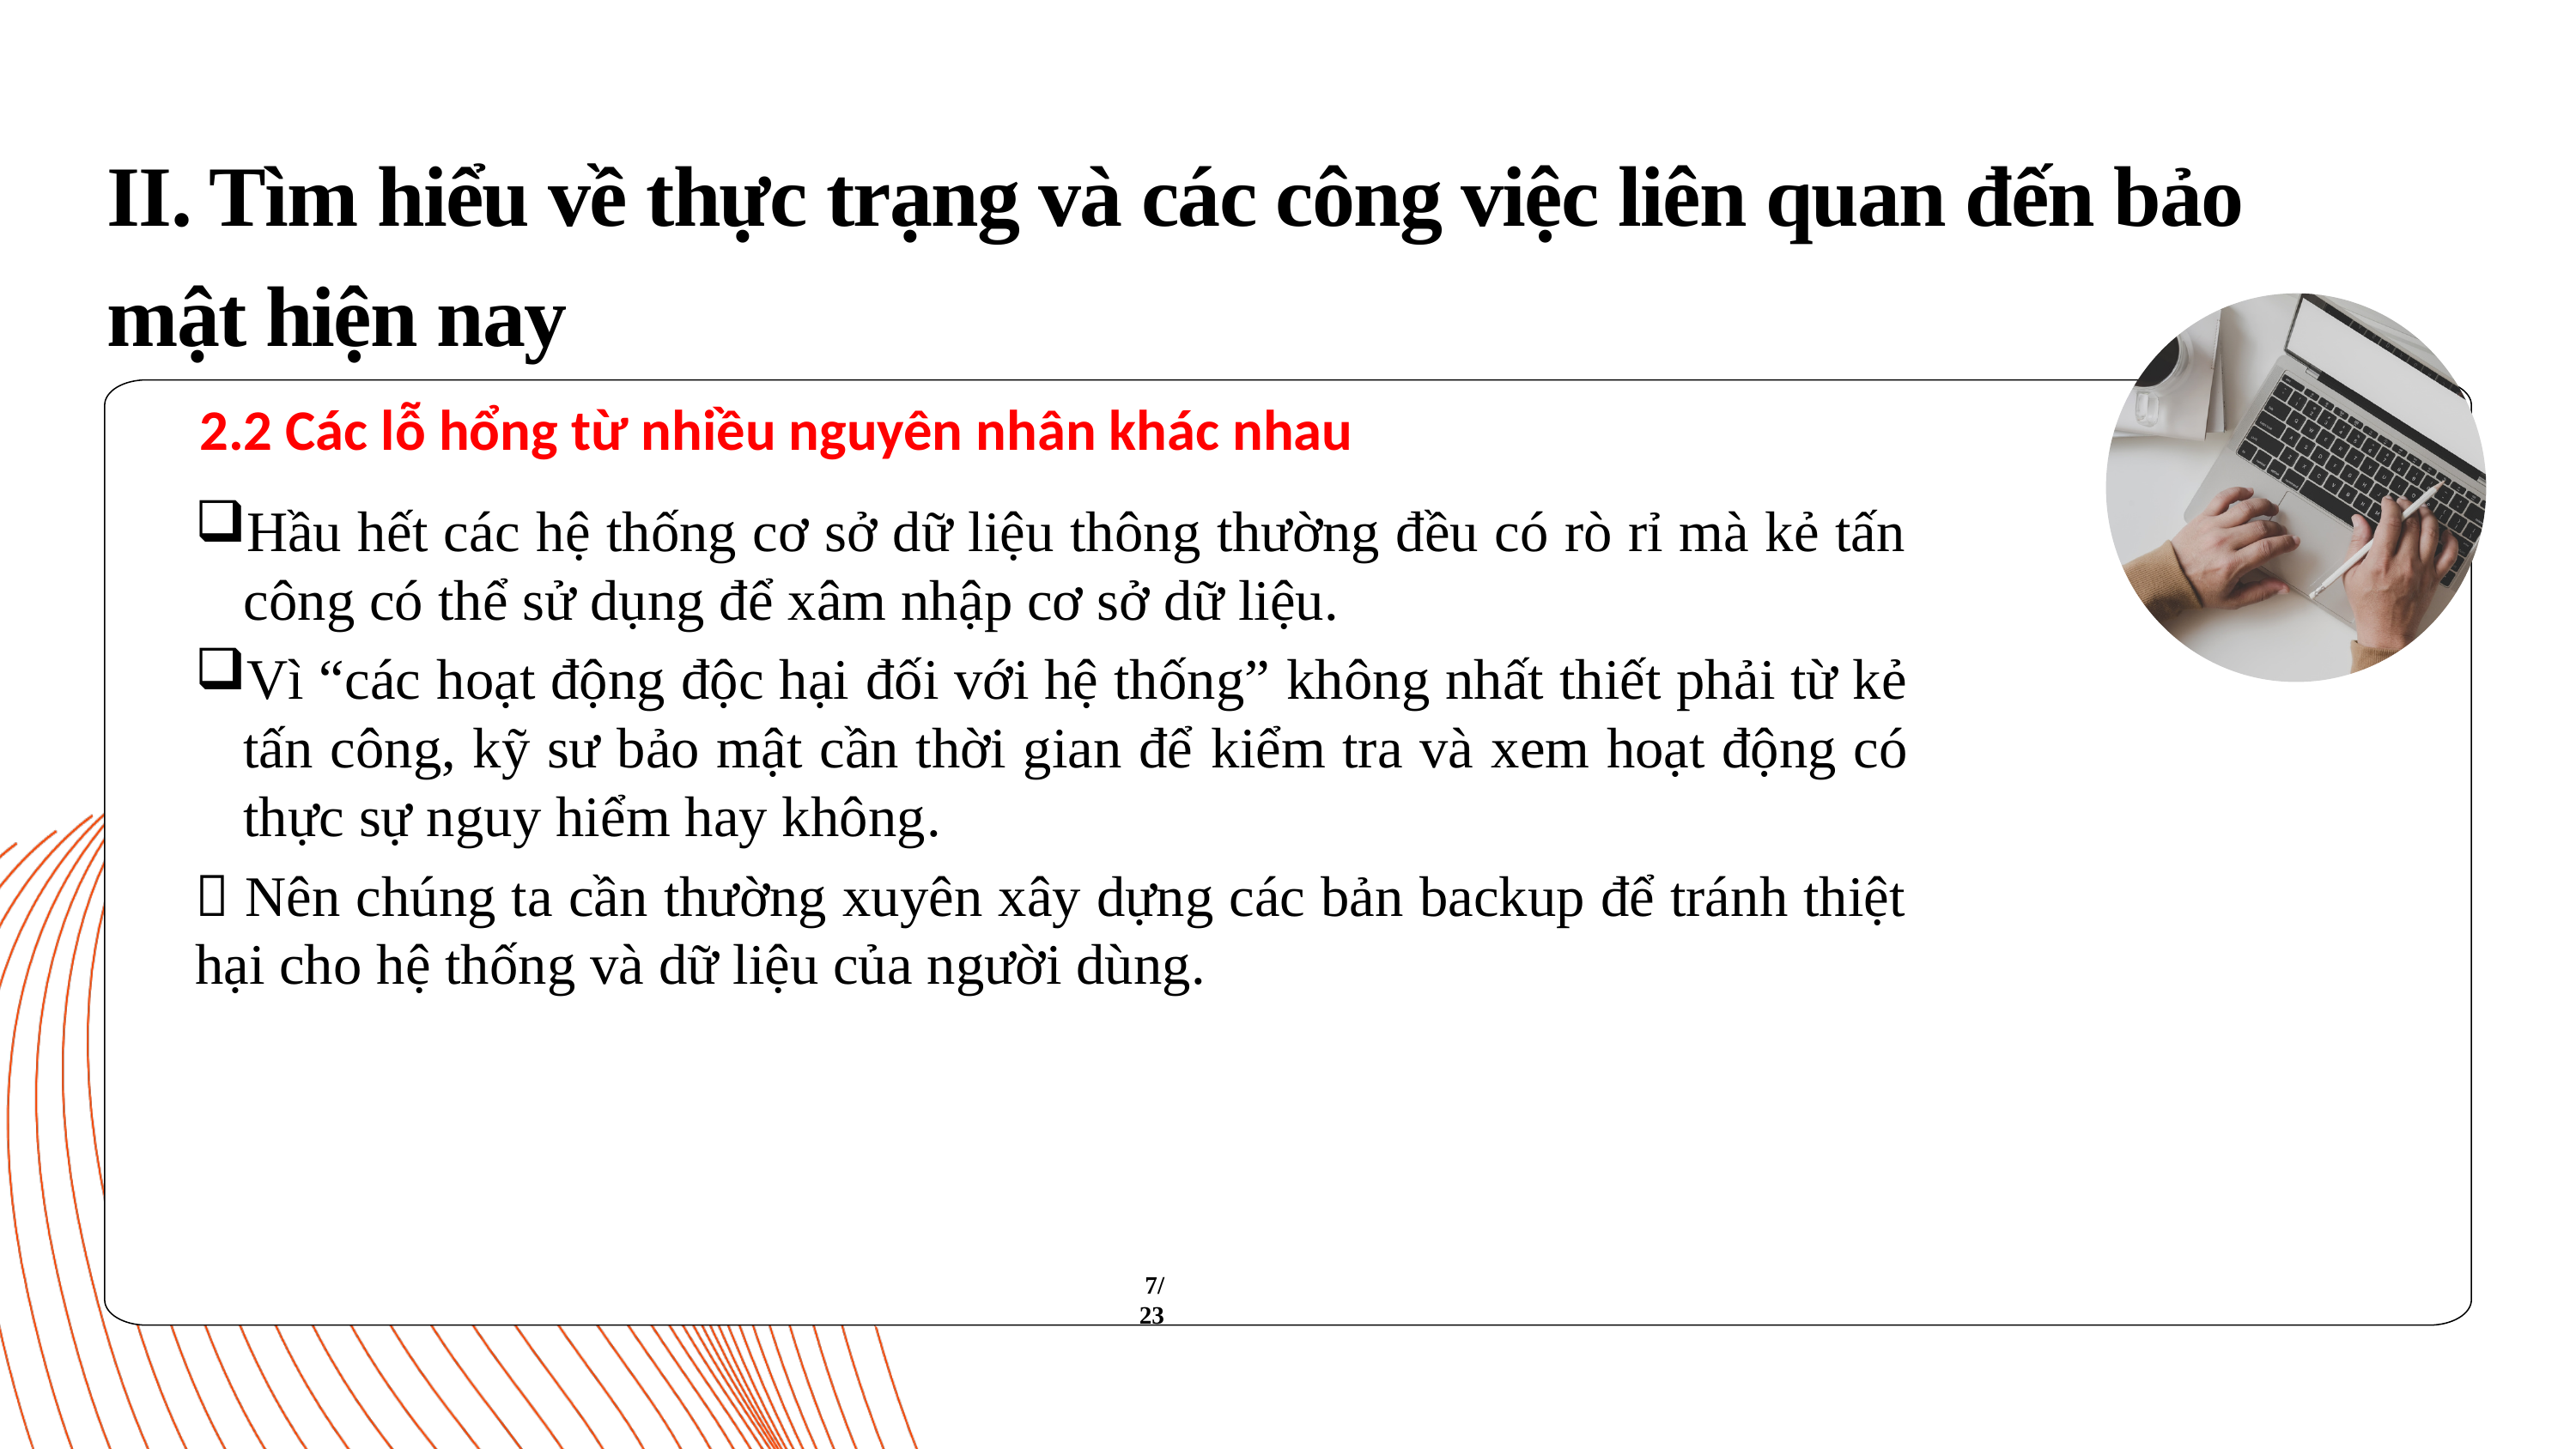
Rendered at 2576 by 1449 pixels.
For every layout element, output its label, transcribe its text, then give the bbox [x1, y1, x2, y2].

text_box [2105, 293, 2487, 682]
text_box II. Tìm hiểu về thực trạng và các công việc liên quan đến bảo mật hiện nay [106, 123, 2297, 364]
text_box [0, 581, 1020, 1449]
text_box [104, 379, 2472, 1325]
